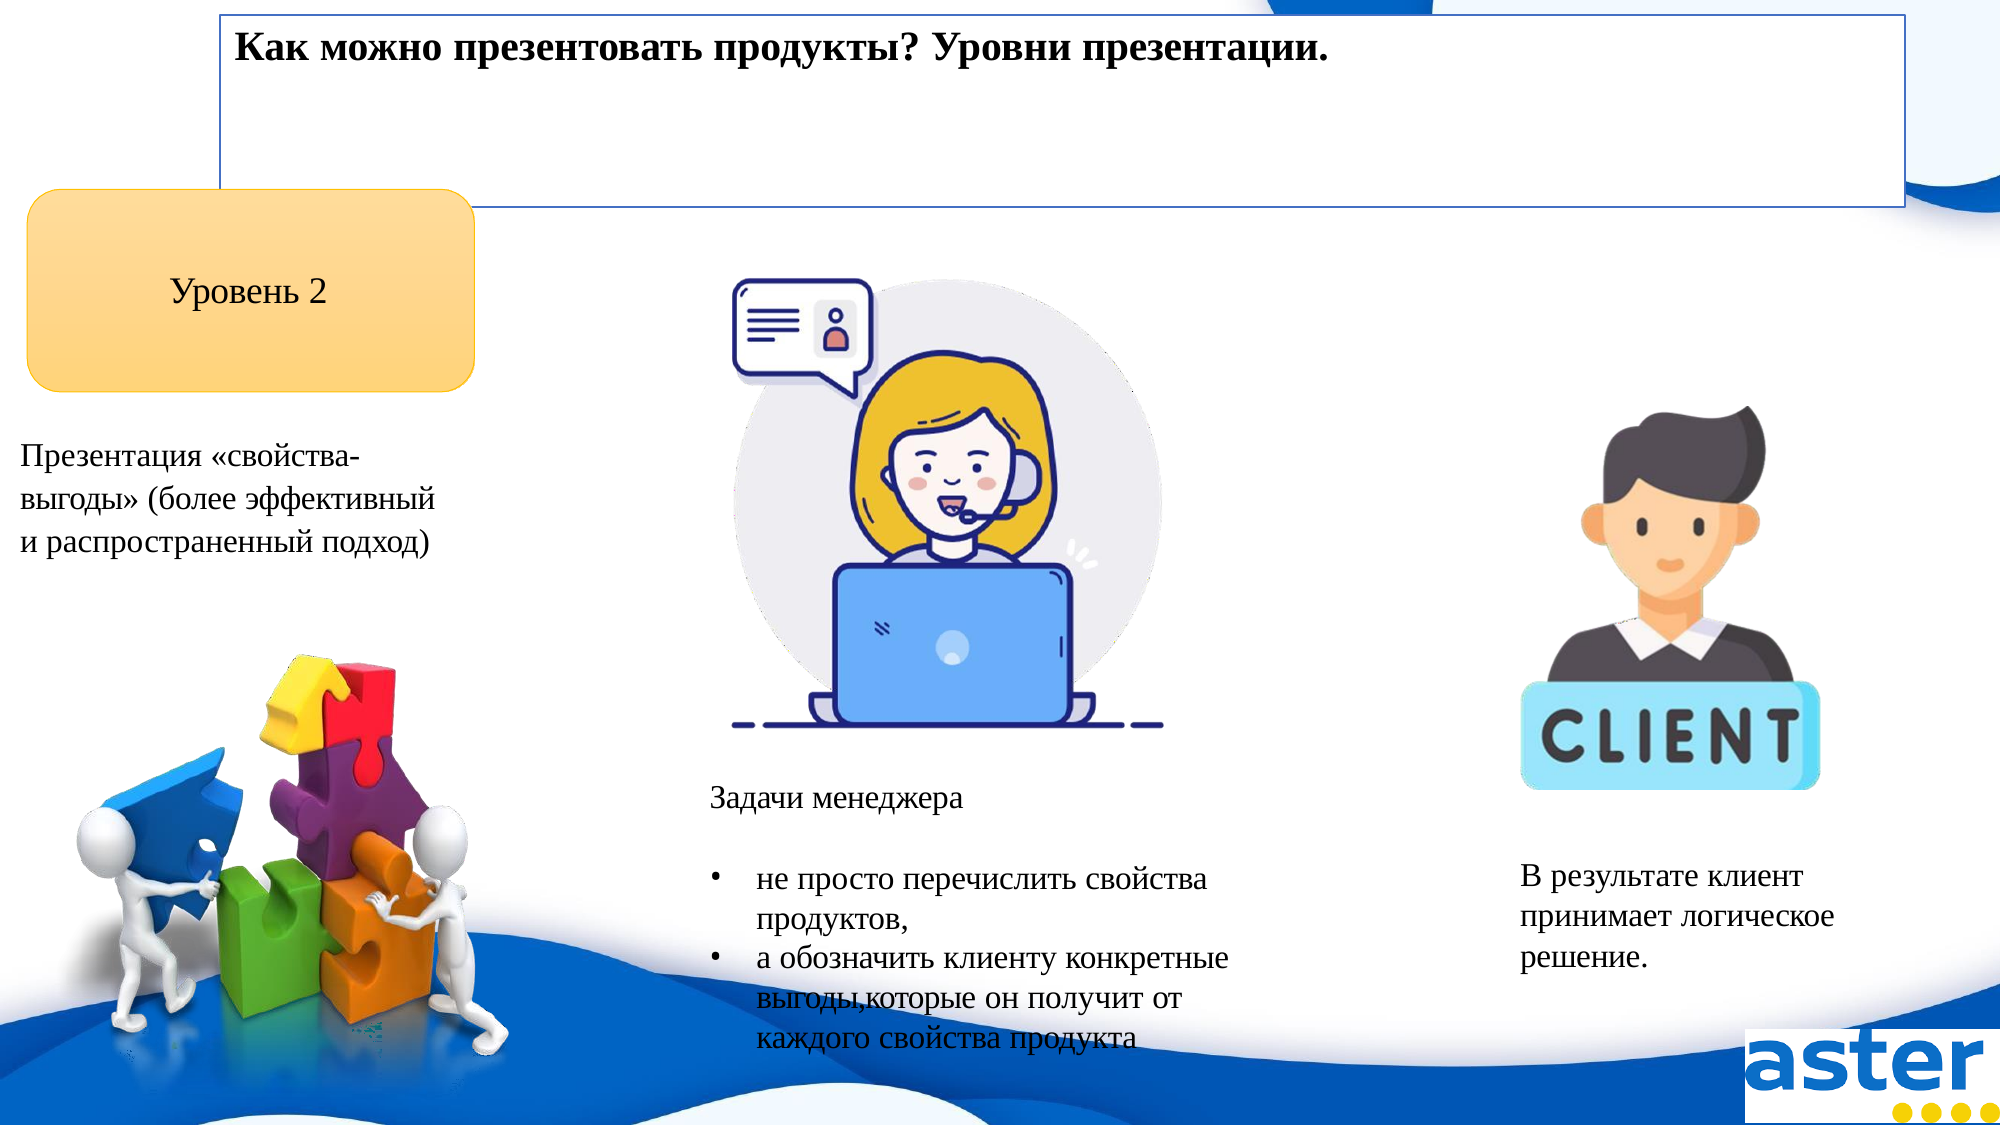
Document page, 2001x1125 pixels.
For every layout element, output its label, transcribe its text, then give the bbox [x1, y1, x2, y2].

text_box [52, 238, 2000, 1123]
text_box Презентация «свойства- выгоды» (более эффективный и распространенный подход) [18, 428, 45, 559]
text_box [26, 188, 476, 393]
title Как можно презентовать продукты? Уровни презентации. [219, 15, 1906, 207]
picture [0, 0, 2000, 1125]
